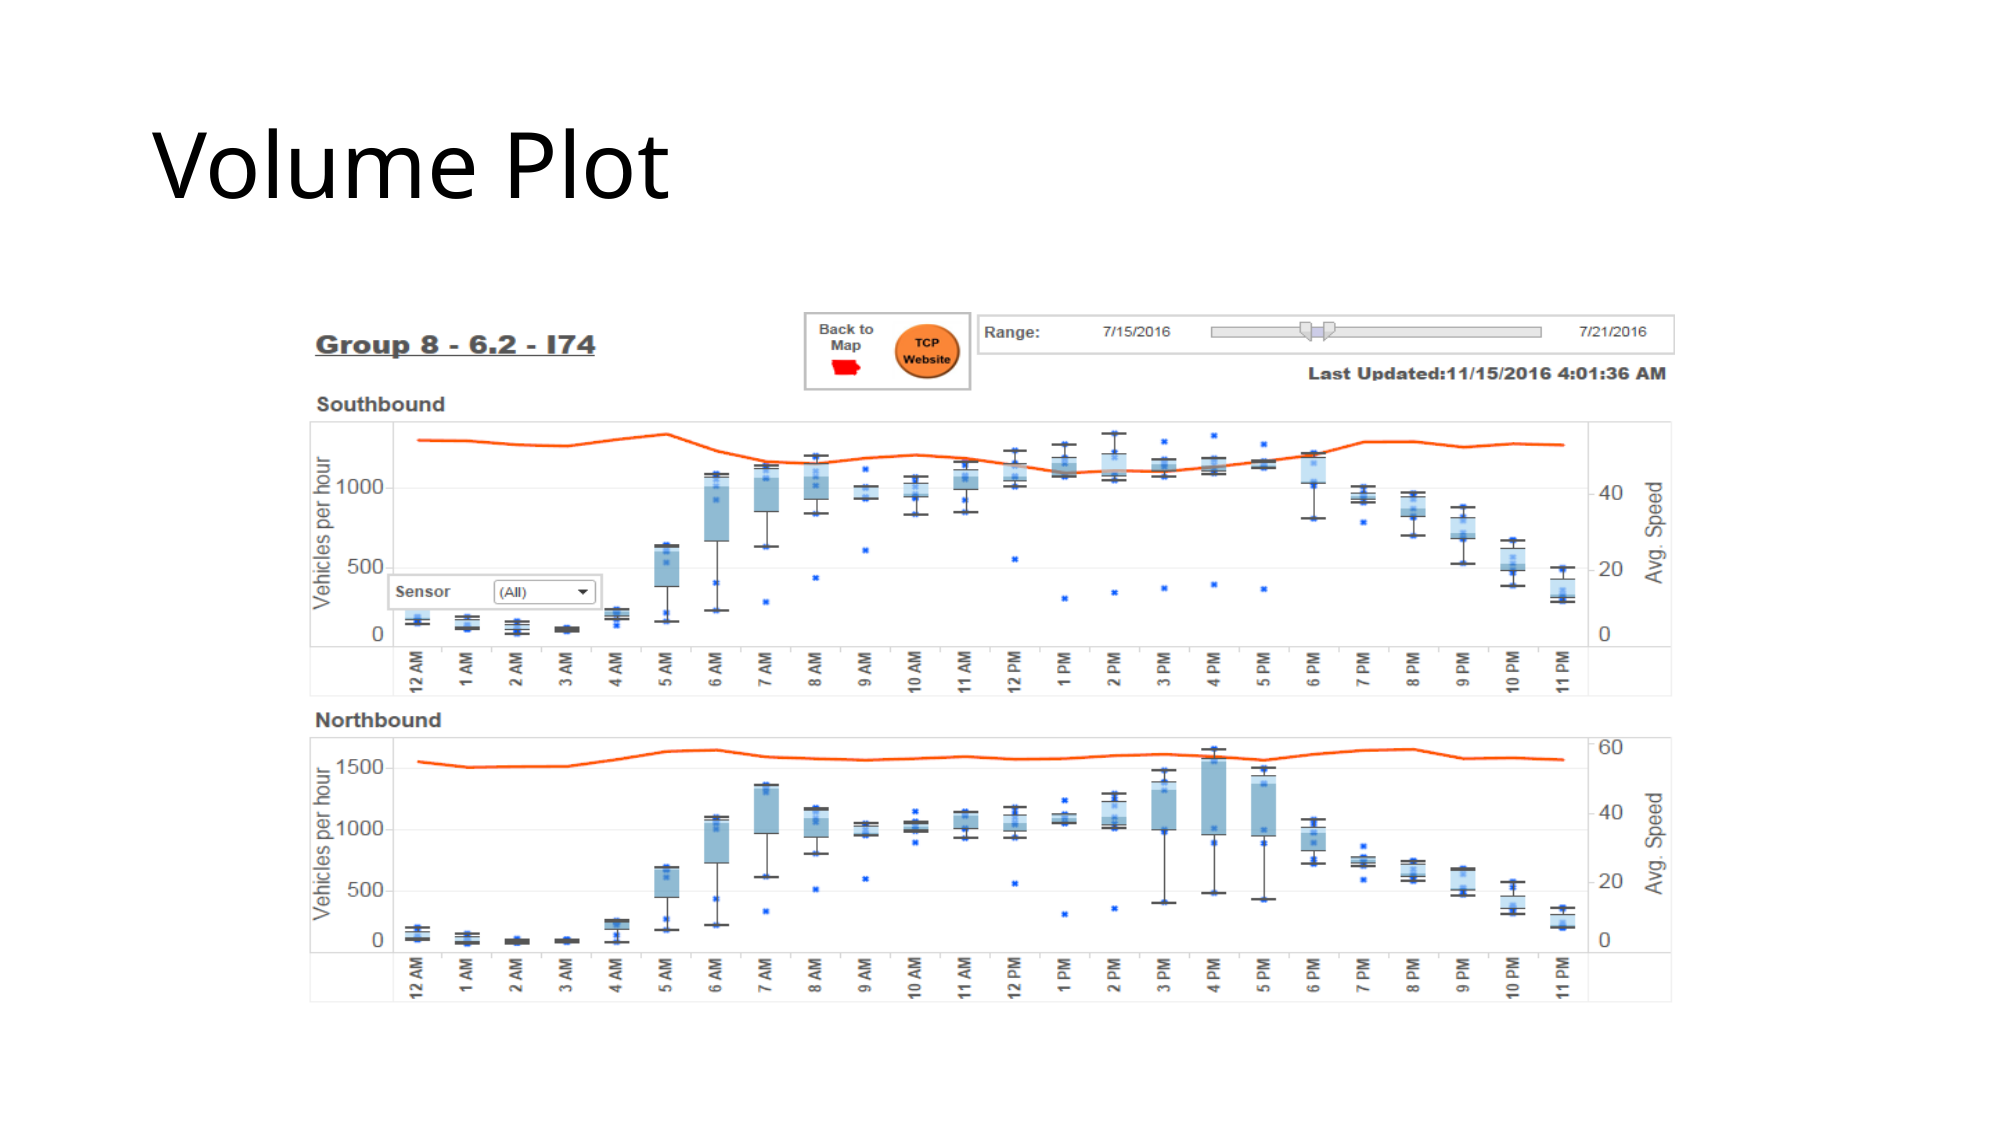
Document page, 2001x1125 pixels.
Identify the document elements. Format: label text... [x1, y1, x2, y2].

title Volume Plot [137, 59, 1863, 278]
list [299, 312, 1675, 1005]
